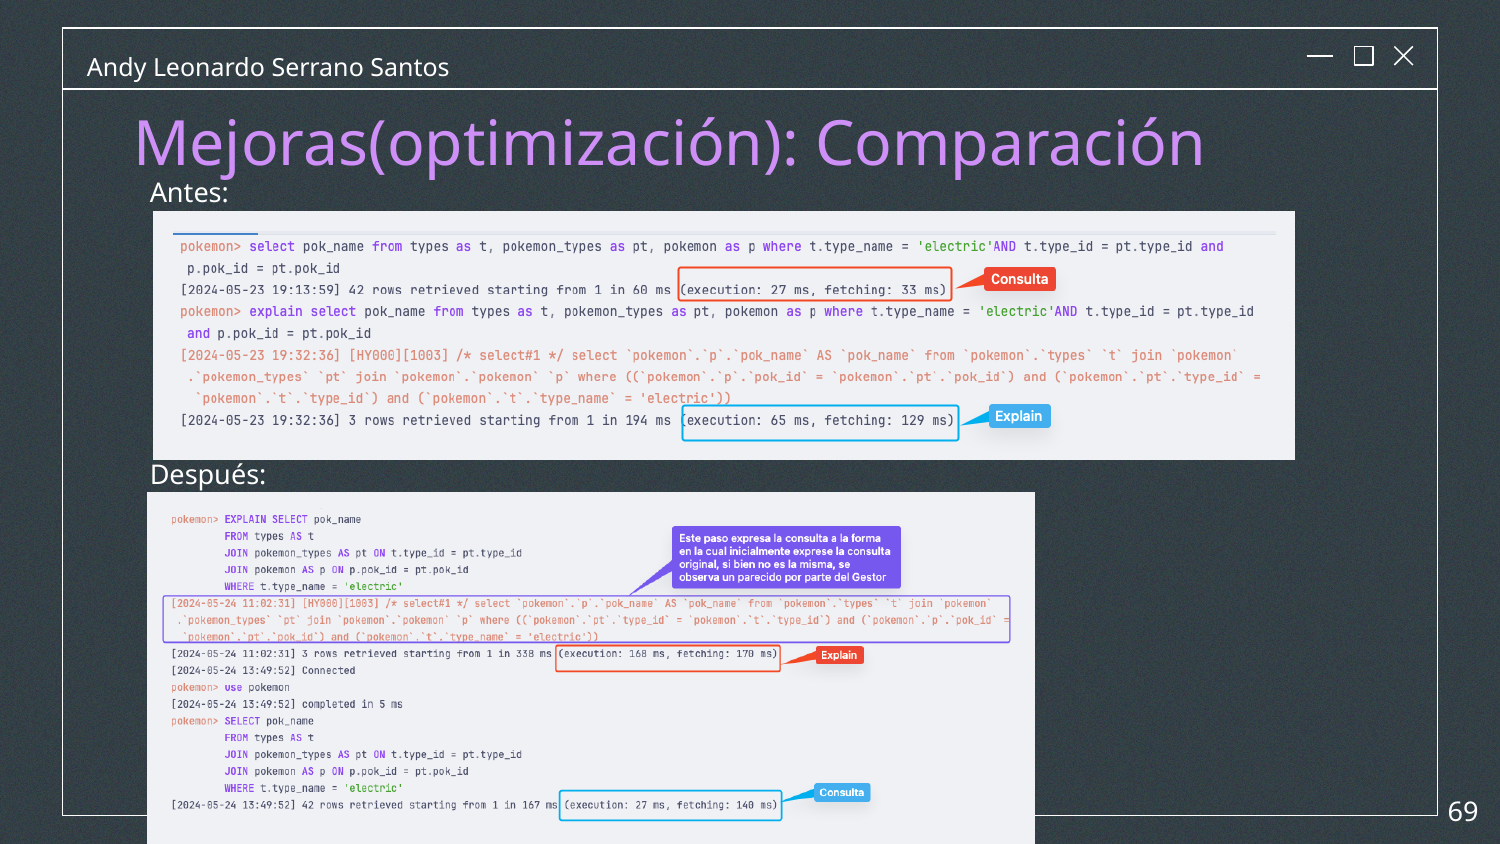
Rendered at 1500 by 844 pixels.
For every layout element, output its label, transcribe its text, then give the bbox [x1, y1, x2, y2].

text_box Después: [134, 442, 332, 497]
picture [0, 0, 1500, 844]
title Mejoras(optimización): Comparación [118, 88, 1382, 183]
picture [63, 29, 1437, 88]
text_box Andy Leonardo Serrano Santos [71, 36, 1133, 97]
text_box Antes: [134, 160, 332, 215]
slide_number ‹#› [1403, 779, 1494, 844]
